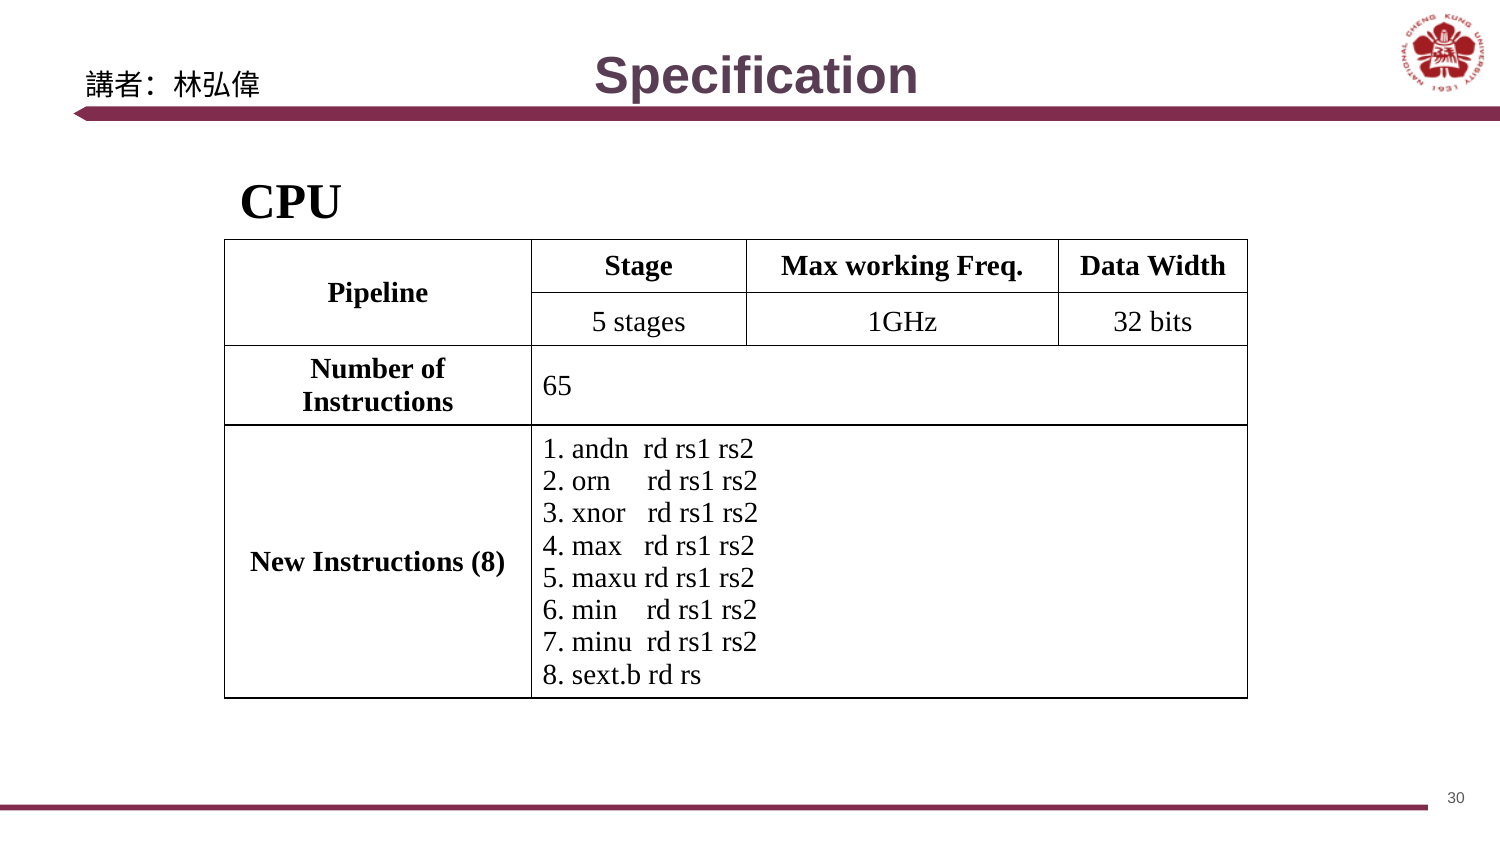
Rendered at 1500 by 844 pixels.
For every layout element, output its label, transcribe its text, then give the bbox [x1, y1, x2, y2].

table_header Pipeline [225, 240, 531, 345]
table_cell 32 bits [1059, 293, 1247, 345]
table_header Stage [532, 240, 746, 292]
table_cell 5 stages [532, 293, 746, 345]
text_box CPU [224, 161, 975, 237]
slide_number 30 [1389, 764, 1480, 830]
title Specification [58, 26, 1456, 121]
text_box 講者：林弘偉 [70, 58, 335, 144]
table_cell New Instructions (8) [225, 426, 531, 697]
table_cell Number of Instructions [225, 346, 531, 424]
table_cell 1. andn rd rs1 rs2 2. orn rd rs1 rs2 3. xnor rd rs1 rs2 4. max rd rs1 rs2 5. maxu rd rs1 rs2 6. min rd rs1 rs2 7. minu rd rs1 rs2 8. sext.b rd rs [532, 426, 1247, 697]
picture [1389, 0, 1495, 107]
table_header Data Width [1059, 240, 1247, 292]
table_cell 65 [532, 346, 1247, 424]
table_cell 1GHz [747, 293, 1058, 345]
table_header Max working Freq. [747, 240, 1058, 292]
